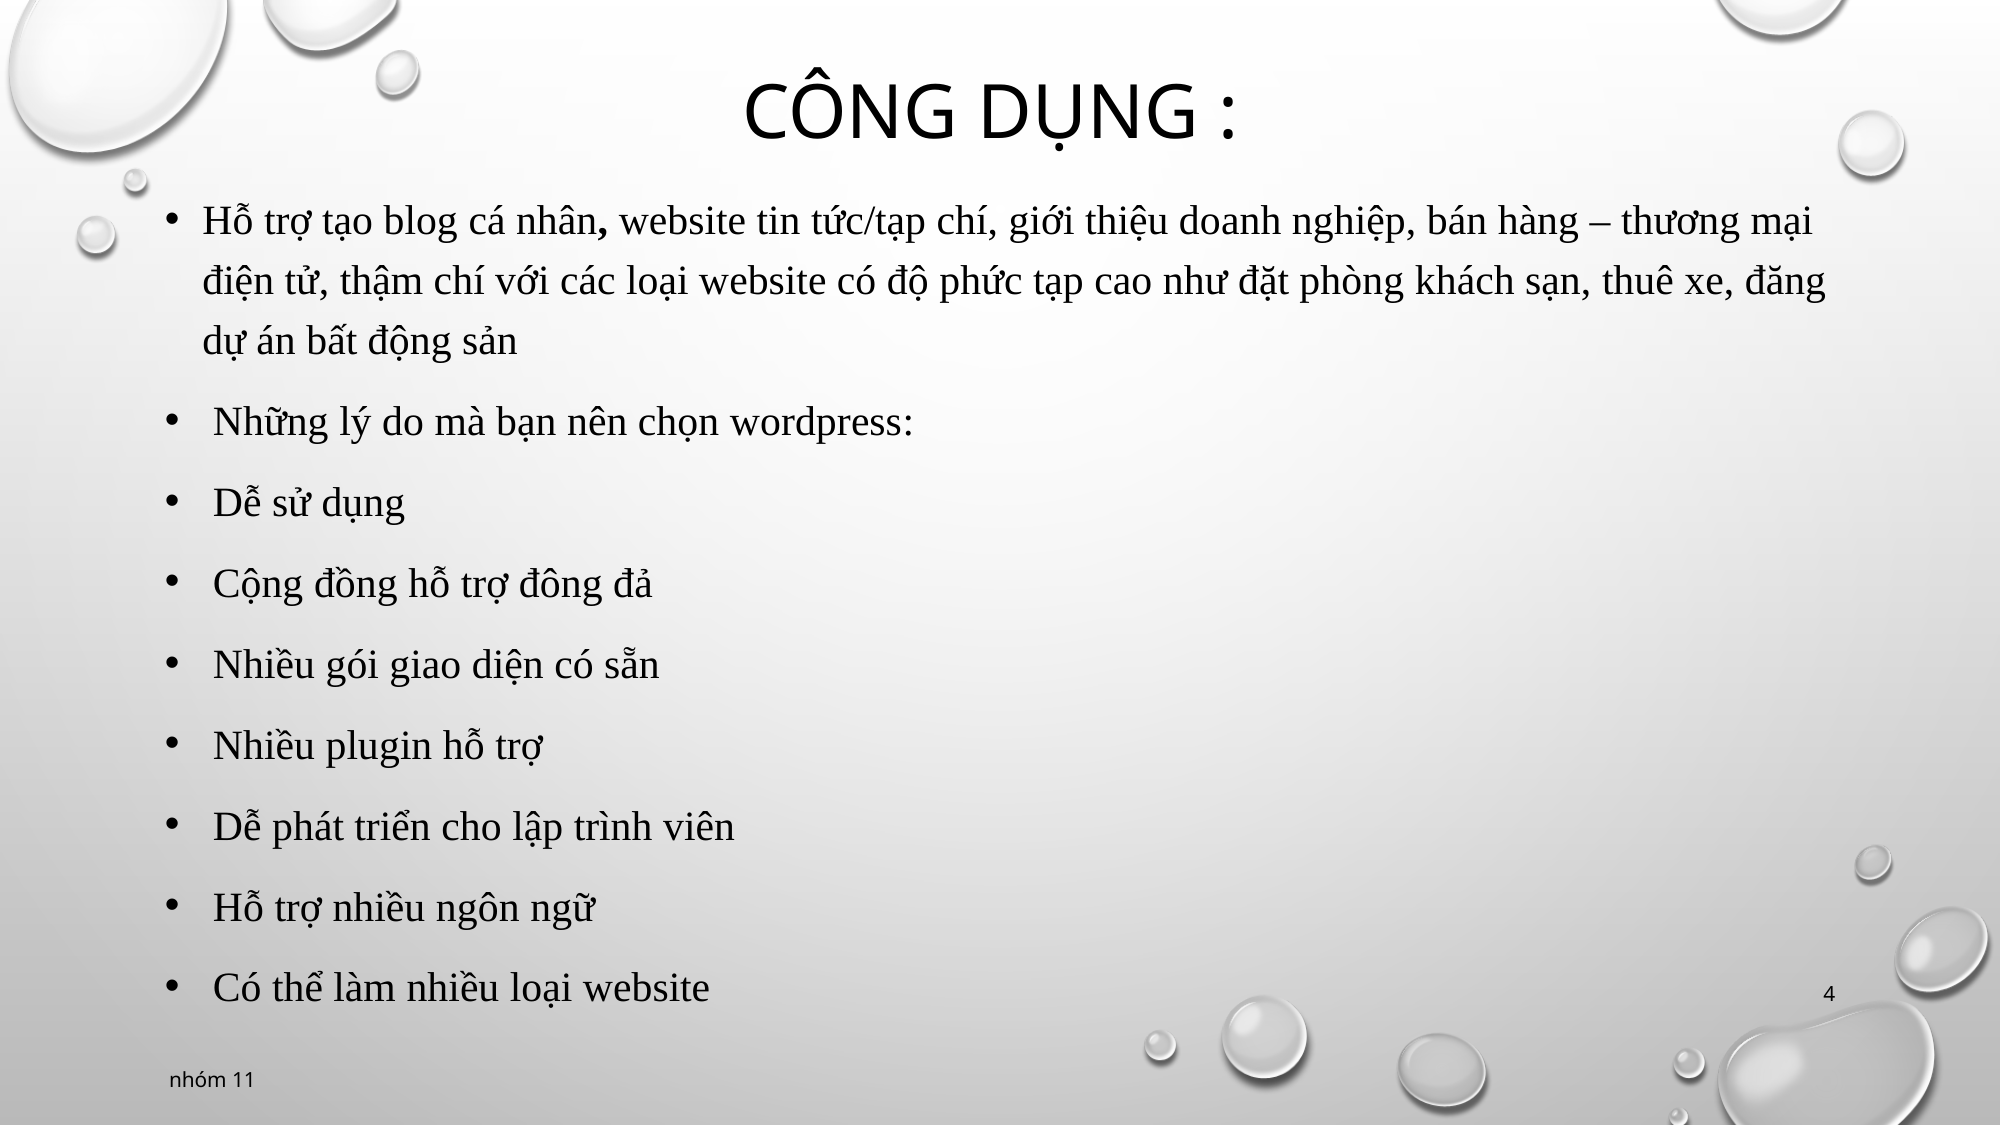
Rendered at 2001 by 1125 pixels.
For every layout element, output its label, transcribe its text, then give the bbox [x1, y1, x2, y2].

list Hỗ trợ tạo blog cá nhân, website tin tức/tạp chí, giới thiệu doanh nghiệp, bán hàng – thương mại điện tử, thậm chí với các loại website có độ phức tạp cao như đặt phòng khách sạn, thuê xe, đăng dự án bất động sản Những lý do mà bạn nên chọn wordpress: Dễ sử dụng Cộng đồng hỗ trợ đông đả Nhiều gói giao diện có sẵn Nhiều plugin hỗ trợ Dễ phát triển cho lập trình viên Hỗ trợ nhiều ngôn ngữ Có thể làm nhiều loại website [149, 175, 1850, 1023]
footer nhóm 11 [154, 1049, 1249, 1110]
title Công dụng : [149, 28, 1851, 290]
picture [0, 0, 2000, 1125]
slide_number 4 [1724, 965, 1851, 1025]
